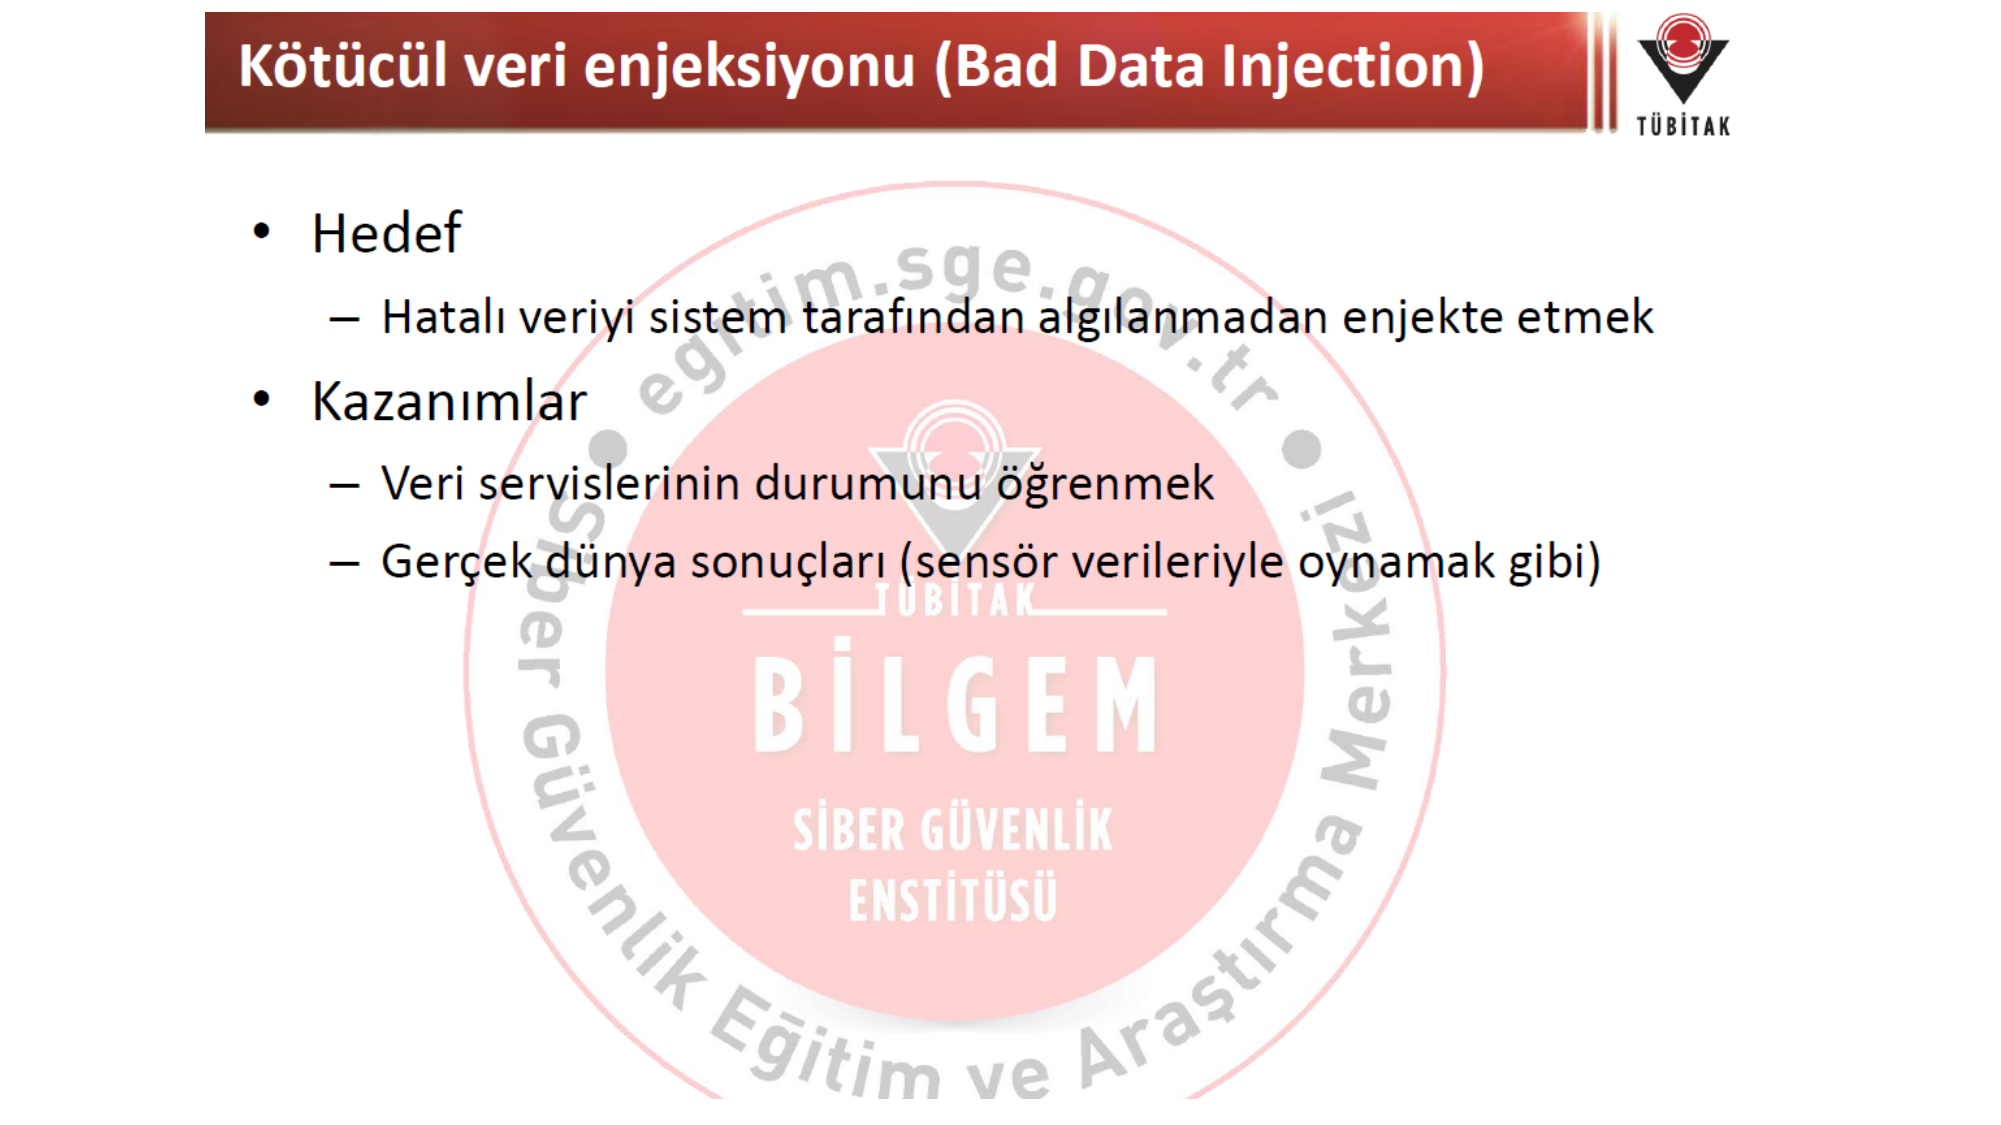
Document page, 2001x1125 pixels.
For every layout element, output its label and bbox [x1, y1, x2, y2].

picture [205, 12, 1749, 1099]
